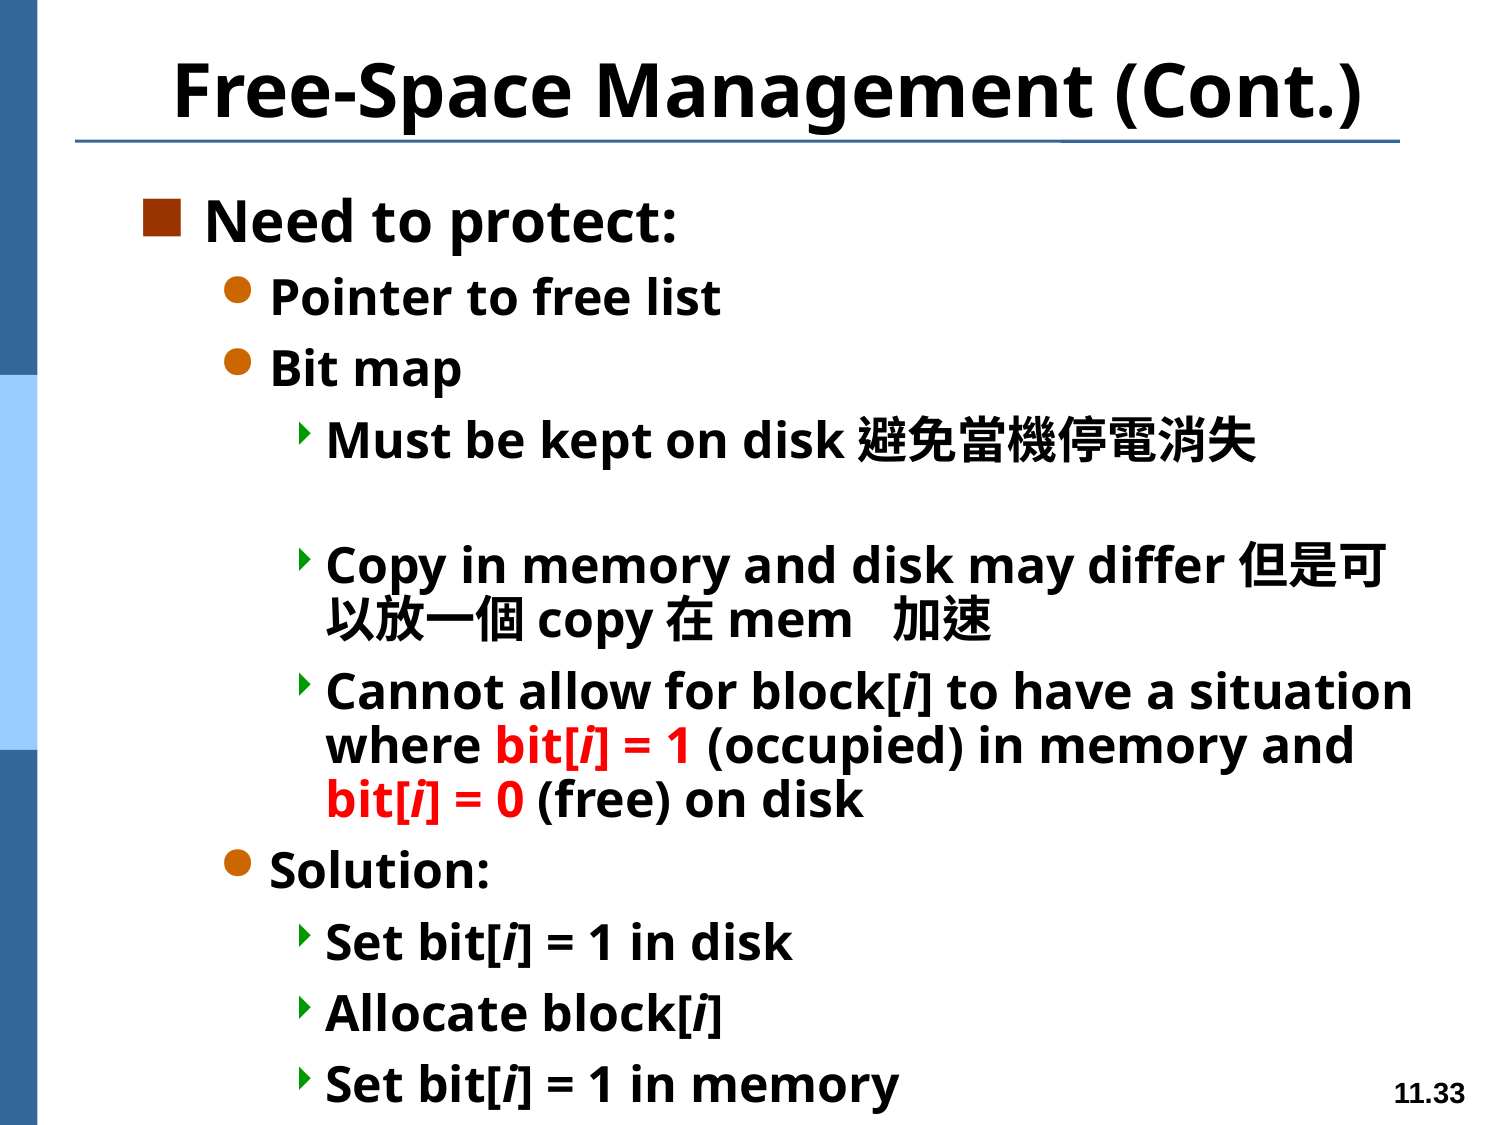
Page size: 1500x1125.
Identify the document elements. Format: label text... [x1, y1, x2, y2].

list Need to protect: Pointer to free list Bit map Must be kept on disk避免當機停電消失 Copy in memory and disk may differ但是可以放一個copy在mem 加速 Cannot allow for block[i] to have a situation where bit[i] = 1 (occupied) in memory and bit[i] = 0 (free) on disk Solution: Set bit[i] = 1 in disk Allocate block[i] Set bit[i] = 1 in memory [132, 183, 1451, 812]
title Free-Space Management (Cont.) [92, 45, 1443, 141]
